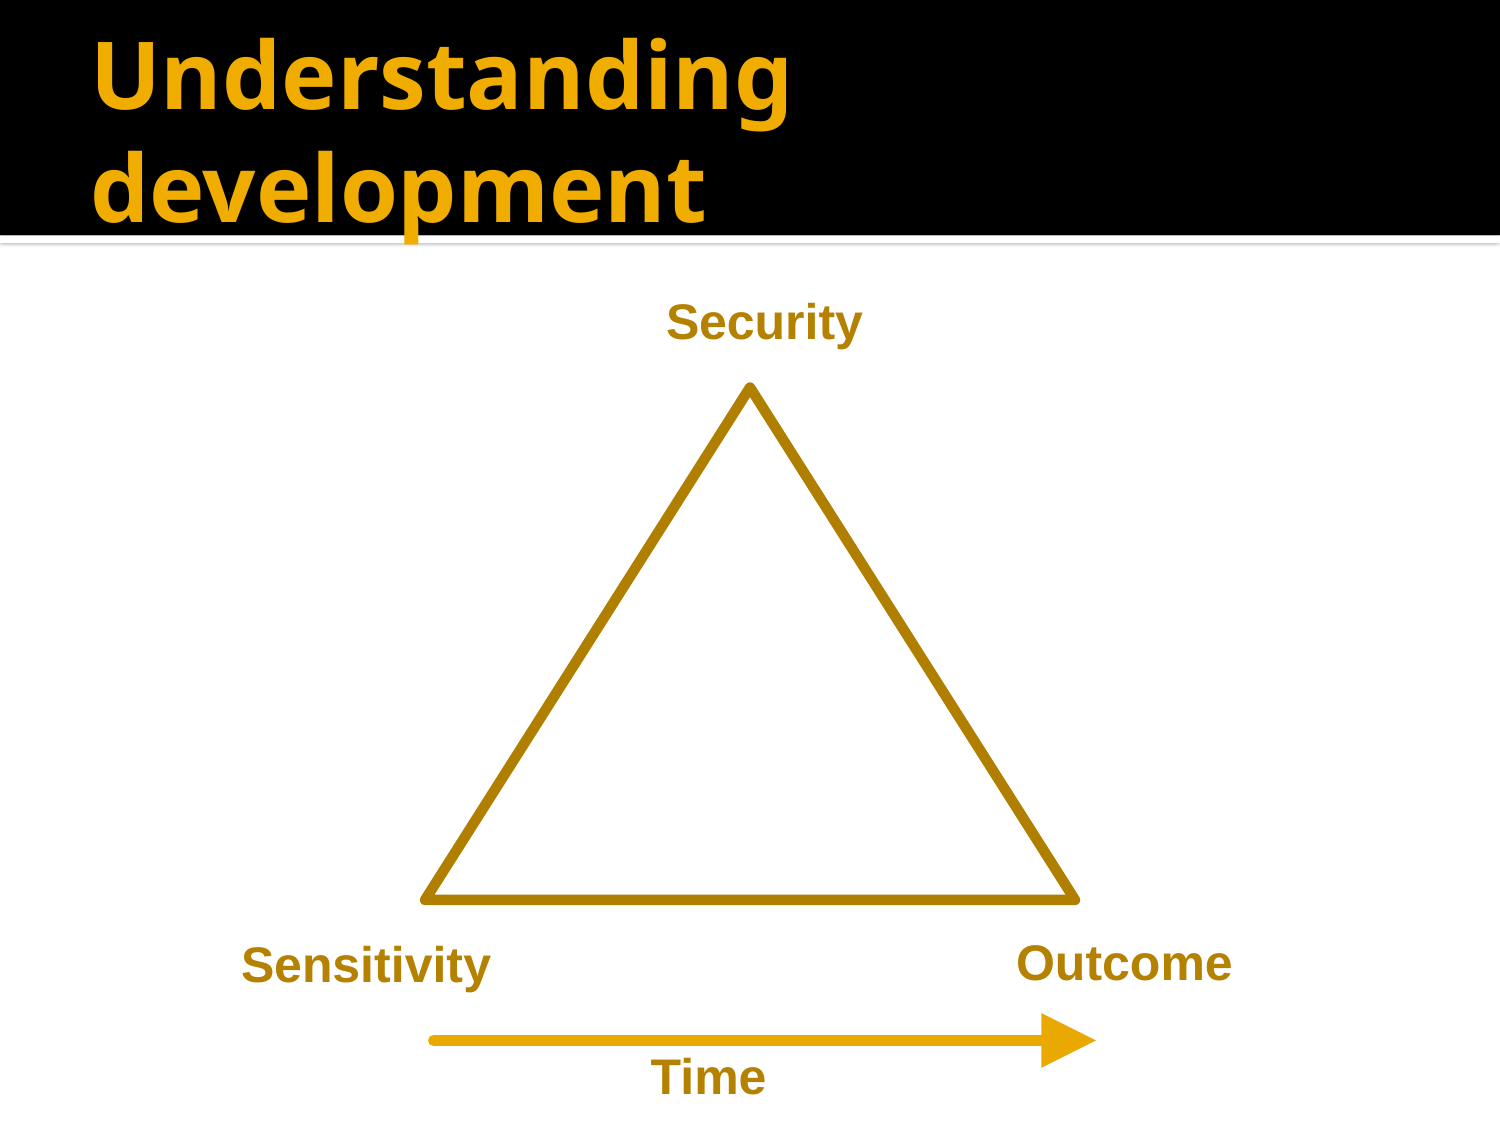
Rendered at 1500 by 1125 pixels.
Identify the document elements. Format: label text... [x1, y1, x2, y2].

title Understanding development [75, 25, 1425, 231]
text_box Security [651, 282, 879, 358]
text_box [224, 387, 1250, 1114]
